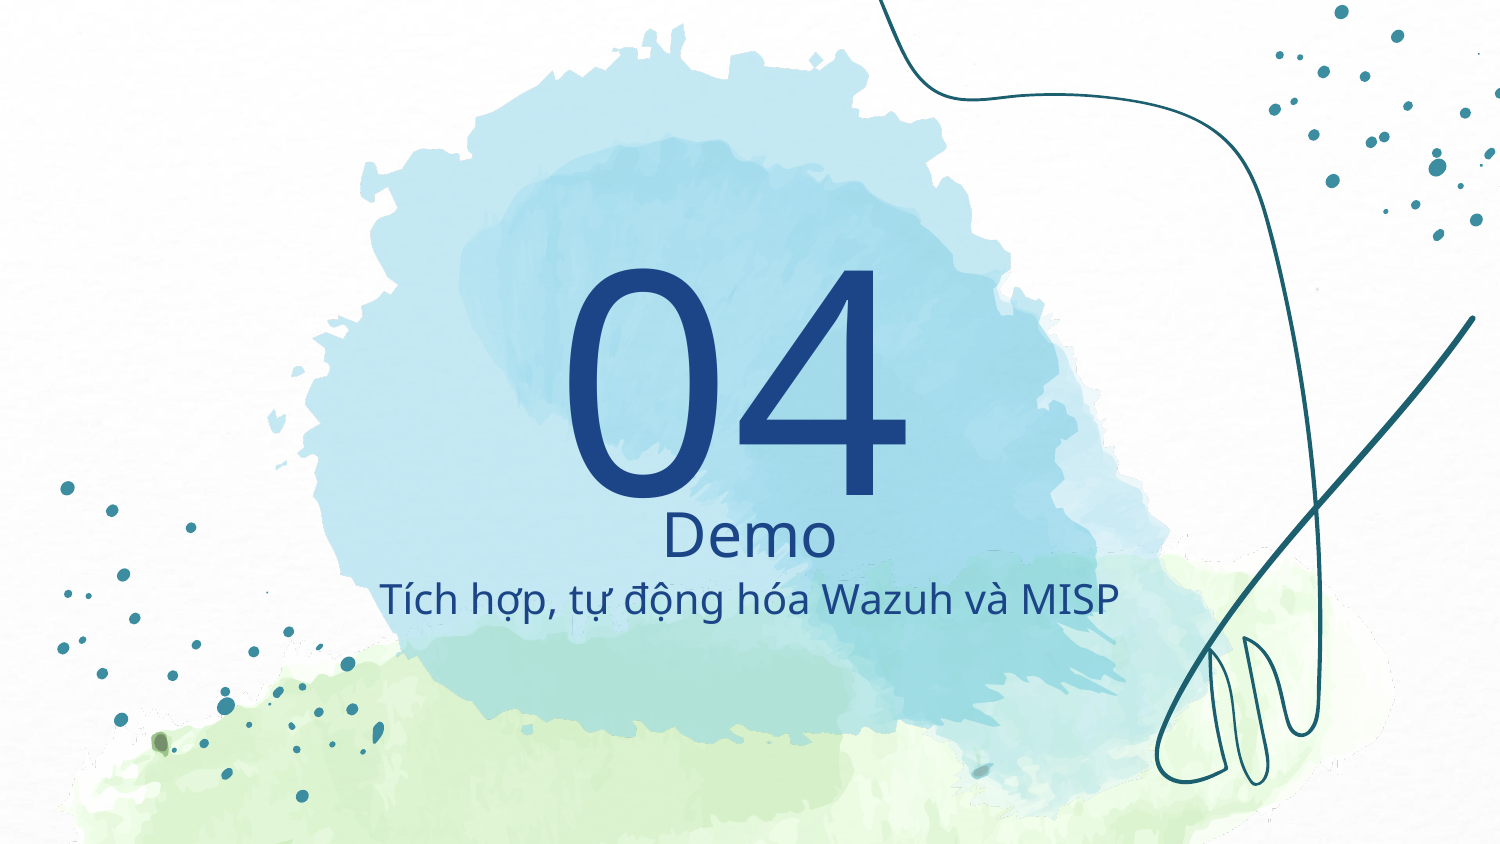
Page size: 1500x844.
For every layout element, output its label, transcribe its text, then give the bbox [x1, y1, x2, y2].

text_box Tích hợp, tự động hóa Wazuh và MISP [315, 532, 1185, 663]
picture [1211, 516, 1318, 783]
title 04 [417, 222, 1050, 518]
title Demo [434, 467, 1066, 532]
picture [0, 0, 1500, 844]
picture [1159, 653, 1224, 780]
